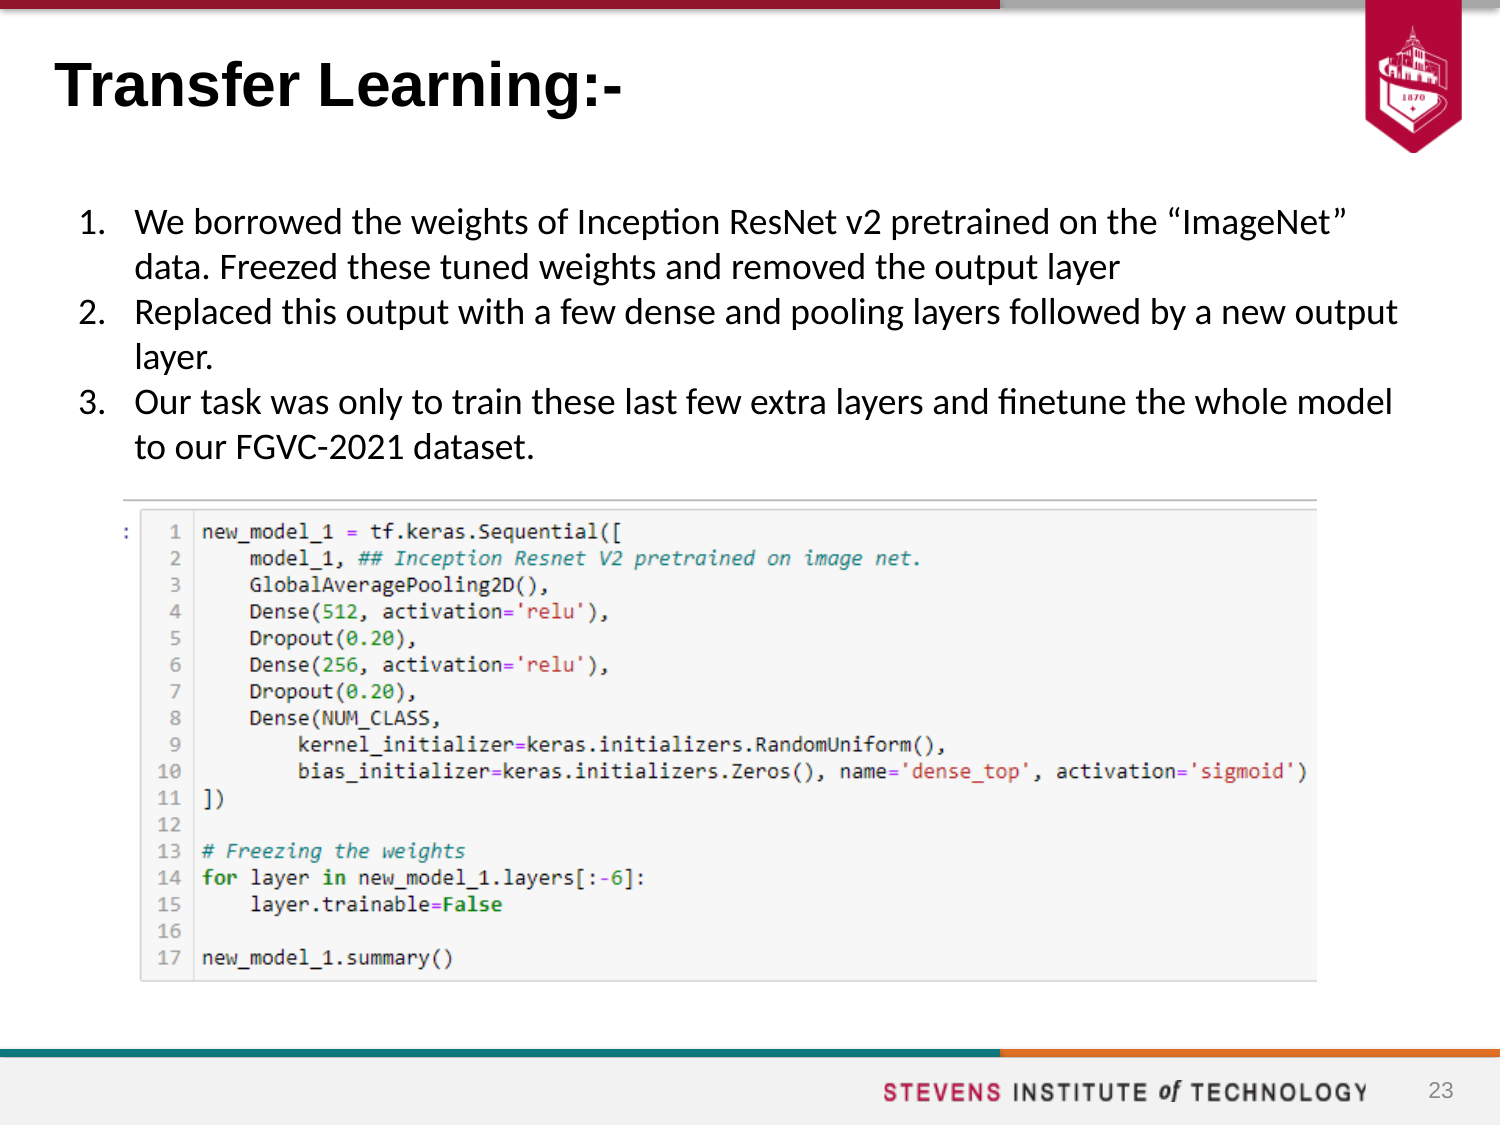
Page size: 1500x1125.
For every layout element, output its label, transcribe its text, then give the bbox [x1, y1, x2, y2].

title Transfer Learning:- [39, 36, 1334, 154]
picture [122, 495, 1317, 993]
text_box We borrowed the weights of Inception ResNet v2 pretrained on the “ImageNet” data. Freezed these tuned weights and removed the output layer Replaced this output with a few dense and pooling layers followed by a new output layer. Our task was only to train these last few extra layers and finetune the whole model to our FGVC-2021 dataset. [63, 189, 1434, 475]
slide_number 23 [1401, 1059, 1481, 1120]
